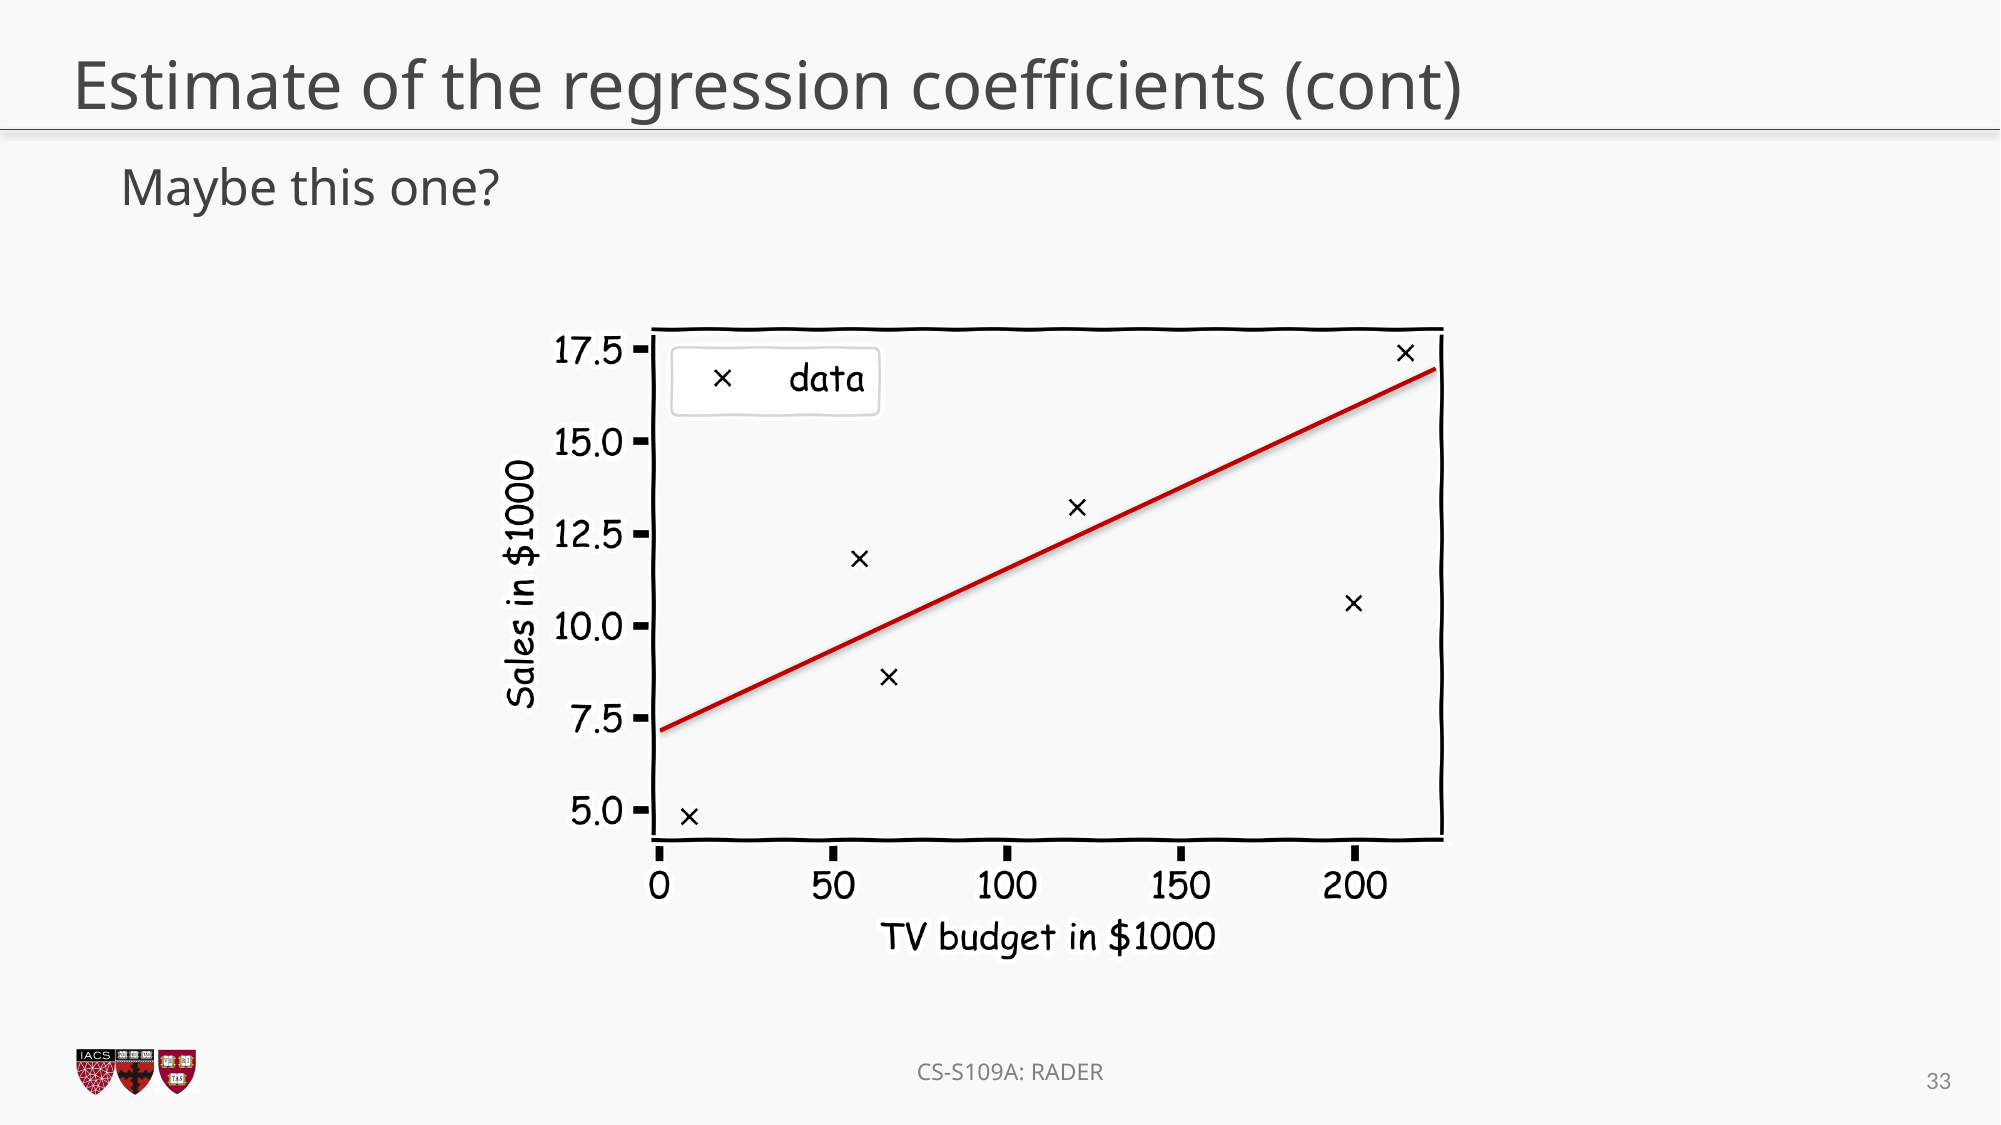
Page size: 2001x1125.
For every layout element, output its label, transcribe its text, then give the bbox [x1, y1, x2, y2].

title Estimate of the regression coefficients (cont) [57, 35, 1943, 162]
picture [75, 1049, 200, 1095]
slide_number 33 [1500, 1050, 1967, 1110]
picture [428, 239, 1555, 991]
text_box Maybe this one? [105, 147, 516, 223]
